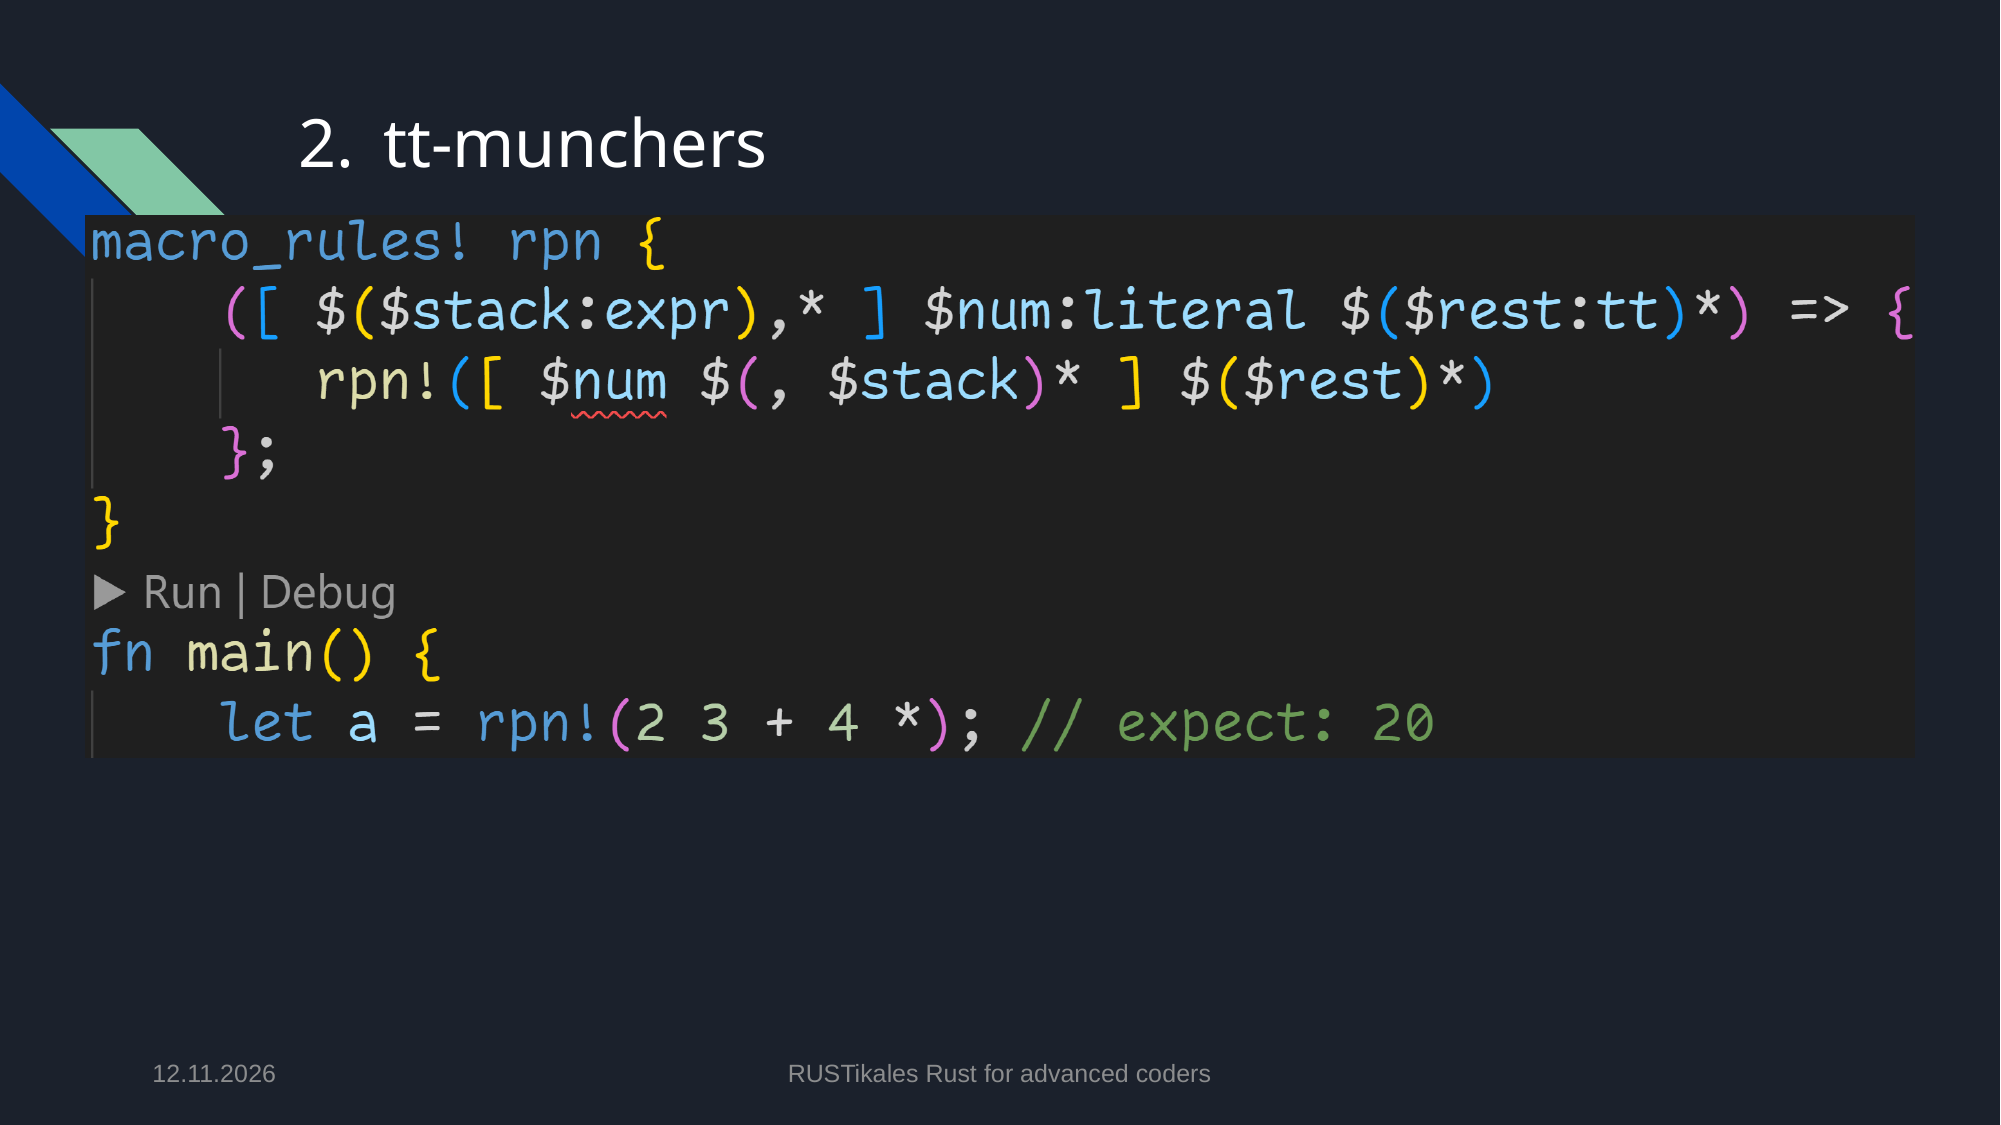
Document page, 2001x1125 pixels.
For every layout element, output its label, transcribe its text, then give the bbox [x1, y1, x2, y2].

picture [85, 215, 1915, 758]
footer RUSTikales Rust for advanced coders [662, 1042, 1338, 1103]
title tt-munchers [283, 86, 1824, 215]
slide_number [137, 1042, 588, 1103]
